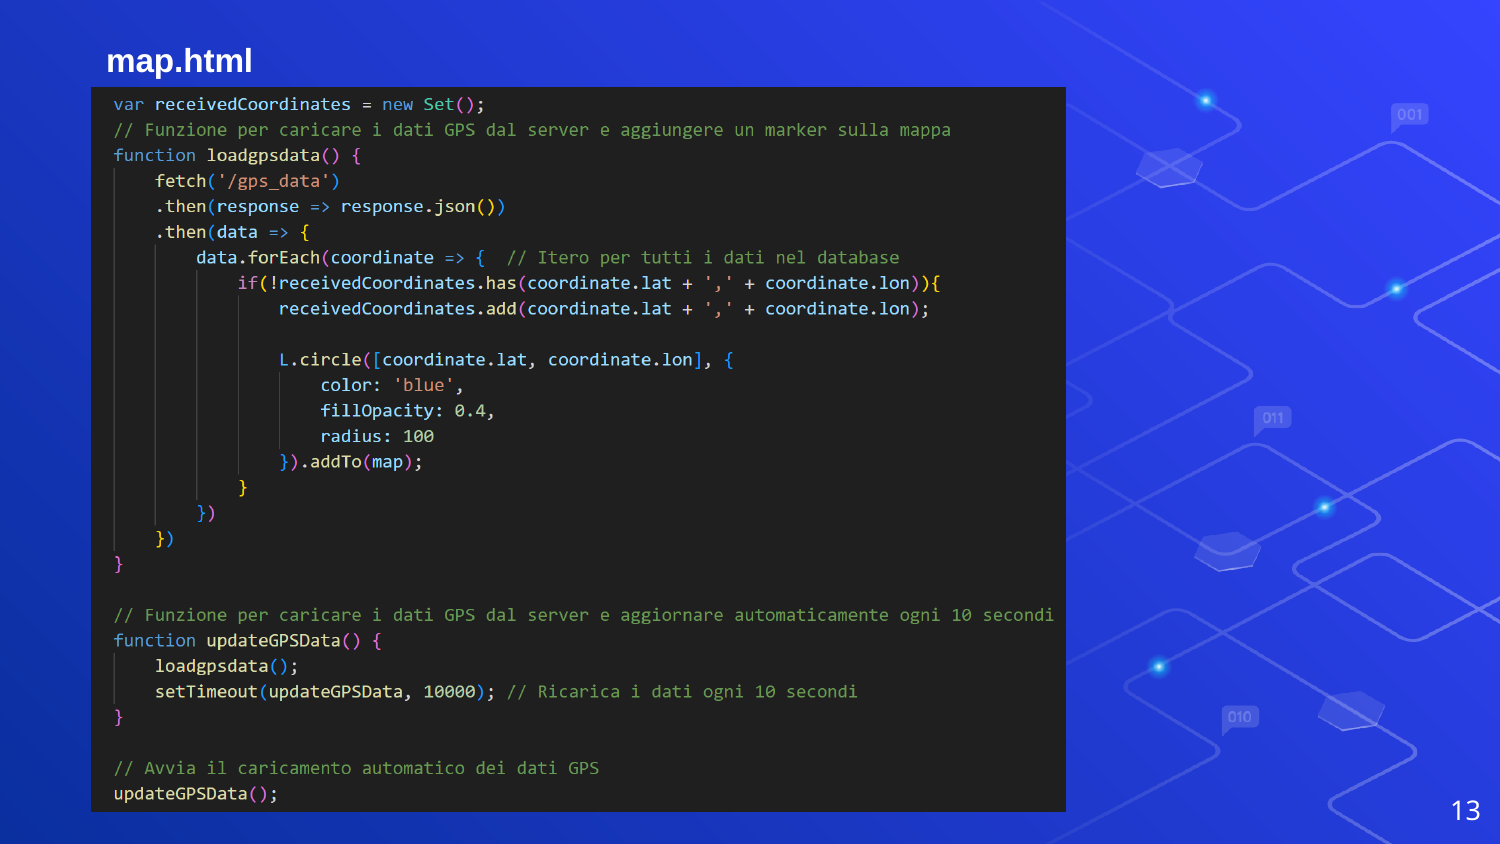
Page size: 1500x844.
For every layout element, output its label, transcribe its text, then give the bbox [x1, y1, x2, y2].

text_box map.html [91, 31, 590, 85]
picture [0, 0, 1500, 844]
slide_number 13 [1391, 779, 1482, 844]
